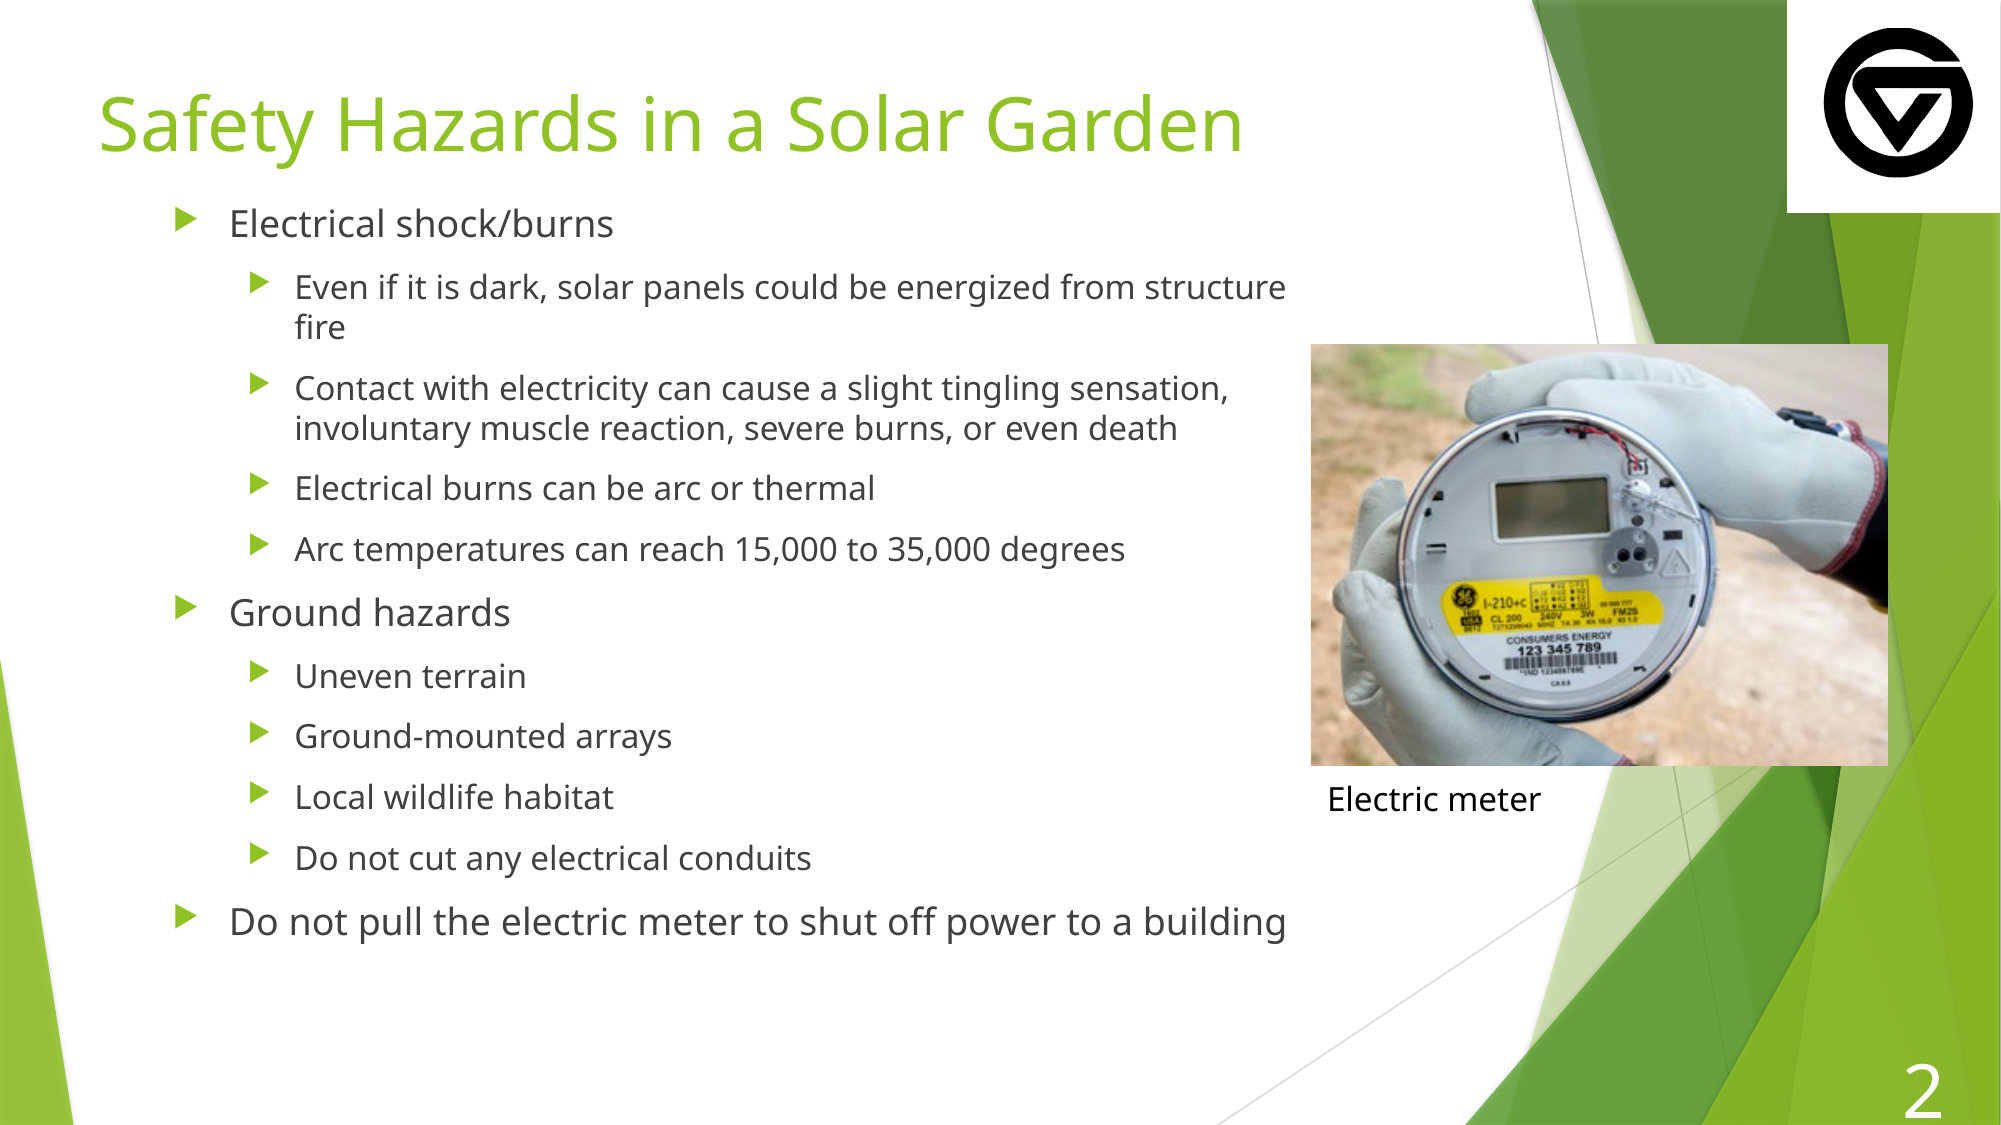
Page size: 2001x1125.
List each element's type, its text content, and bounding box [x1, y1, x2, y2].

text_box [1786, 0, 2000, 213]
picture [1310, 344, 1889, 767]
list Electrical shock/burns Even if it is dark, solar panels could be energized from structure fire Contact with electricity can cause a slight tingling sensation, involuntary muscle reaction, severe burns, or even death Electrical burns can be arc or thermal Arc temperatures can reach 15,000 to 35,000 degrees Ground hazards Uneven terrain Ground-mounted arrays Local wildlife habitat Do not cut any electrical conduits Do not pull the electric meter to shut off power to a building [157, 192, 1337, 830]
title Safety Hazards in a Solar Garden [84, 68, 1411, 193]
text_box Electric meter [1312, 776, 1558, 826]
slide_number 21 [1887, 1065, 2000, 1125]
